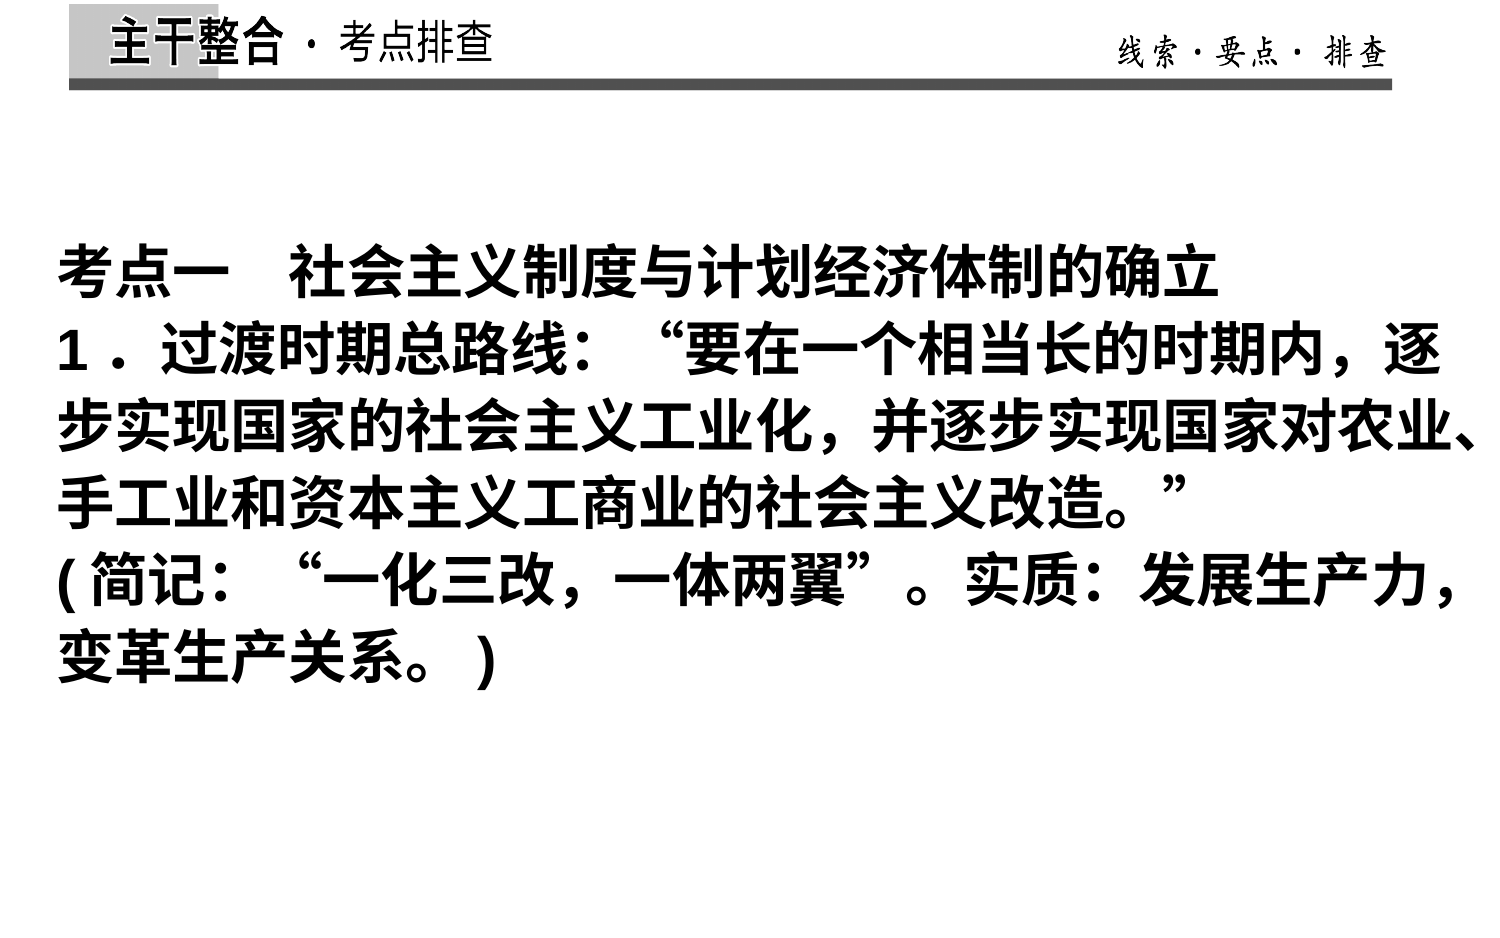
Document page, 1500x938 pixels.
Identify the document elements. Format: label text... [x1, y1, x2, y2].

picture [68, 4, 1393, 91]
text_box 考点一 社会主义制度与计划经济体制的确立 1．过渡时期总路线：“要在一个相当长的时期内，逐步实现国家的社会主义工业化，并逐步实现国家对农业、手工业和资本主义工商业的社会主义改造。” (简记：“一化三改，一体两翼”。实质：发展生产力，变革生产关系。) [41, 220, 1471, 698]
